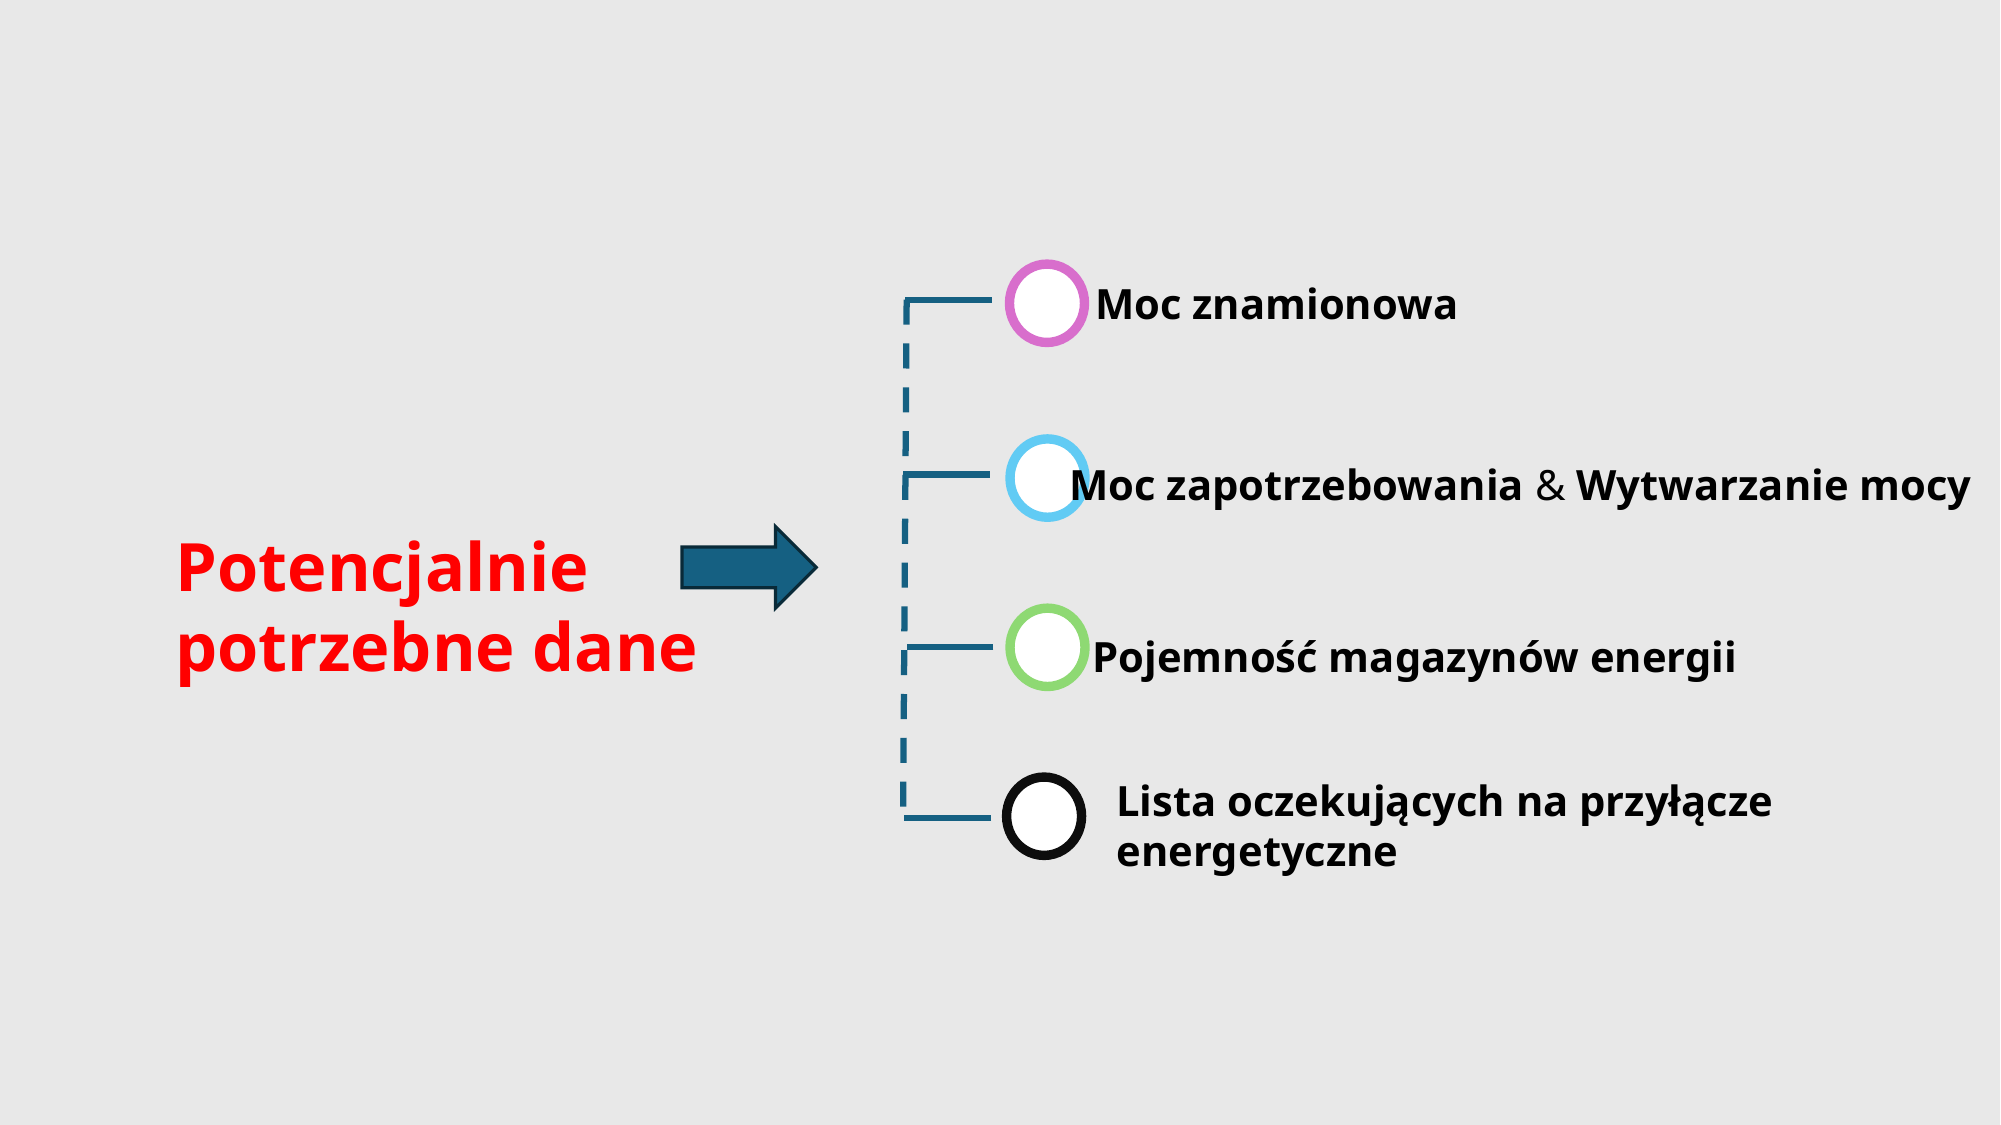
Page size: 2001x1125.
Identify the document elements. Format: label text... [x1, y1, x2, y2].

text_box [1008, 437, 1077, 519]
text_box [1005, 775, 1084, 857]
text_box Potencjalnie potrzebne dane [160, 517, 715, 692]
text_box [902, 476, 908, 826]
text_box Pojemność magazynów energii [1077, 623, 1753, 689]
text_box Moc zapotrzebowania & Wytwarzanie mocy [1054, 451, 1987, 567]
text_box [680, 522, 819, 612]
text_box [1008, 606, 1079, 689]
text_box [1007, 262, 1080, 345]
text_box Lista oczekujących na przyłącze energetyczne [1101, 767, 1847, 882]
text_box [902, 299, 908, 473]
text_box Moc znamionowa [1080, 270, 1474, 336]
